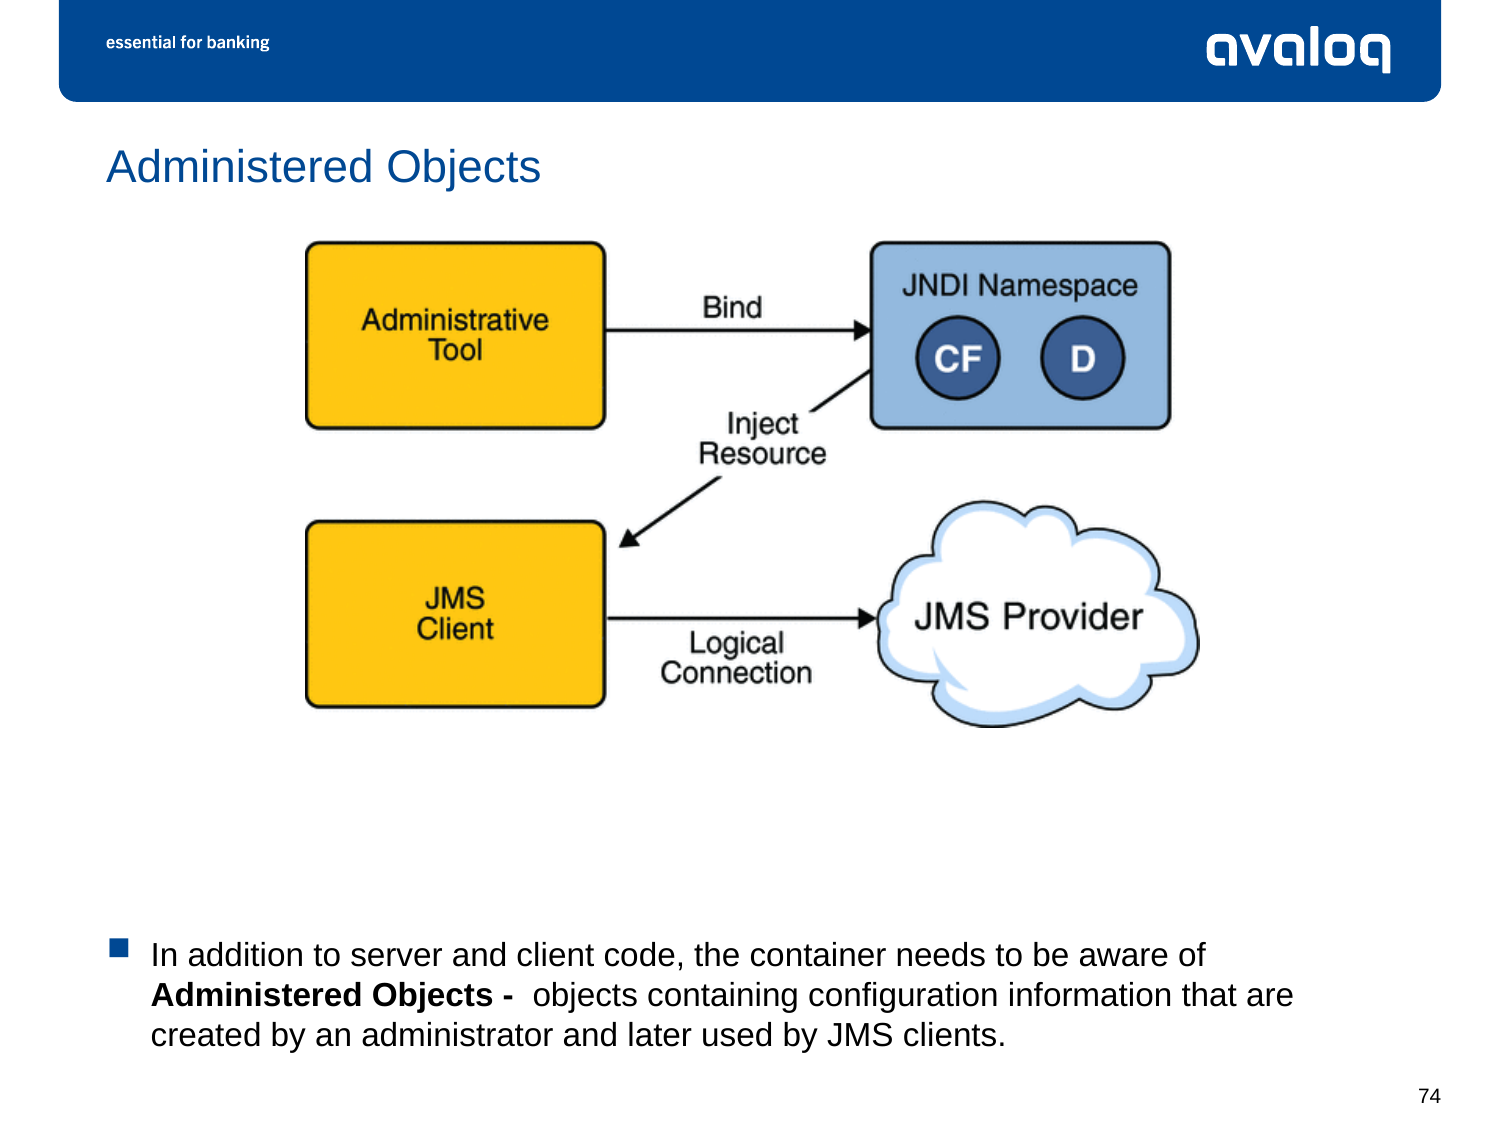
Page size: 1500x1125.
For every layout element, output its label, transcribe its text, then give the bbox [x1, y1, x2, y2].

list In addition to server and client code, the container needs to be aware of Administered Objects - objects containing configuration information that are created by an administrator and later used by JMS clients. Typically configured objects in a JNDI namespace, clients then access via Resource Injection. [105, 255, 1394, 1042]
slide_number 74 [1200, 1082, 1442, 1112]
title Administered Objects [105, 142, 1394, 215]
picture [305, 240, 1200, 729]
